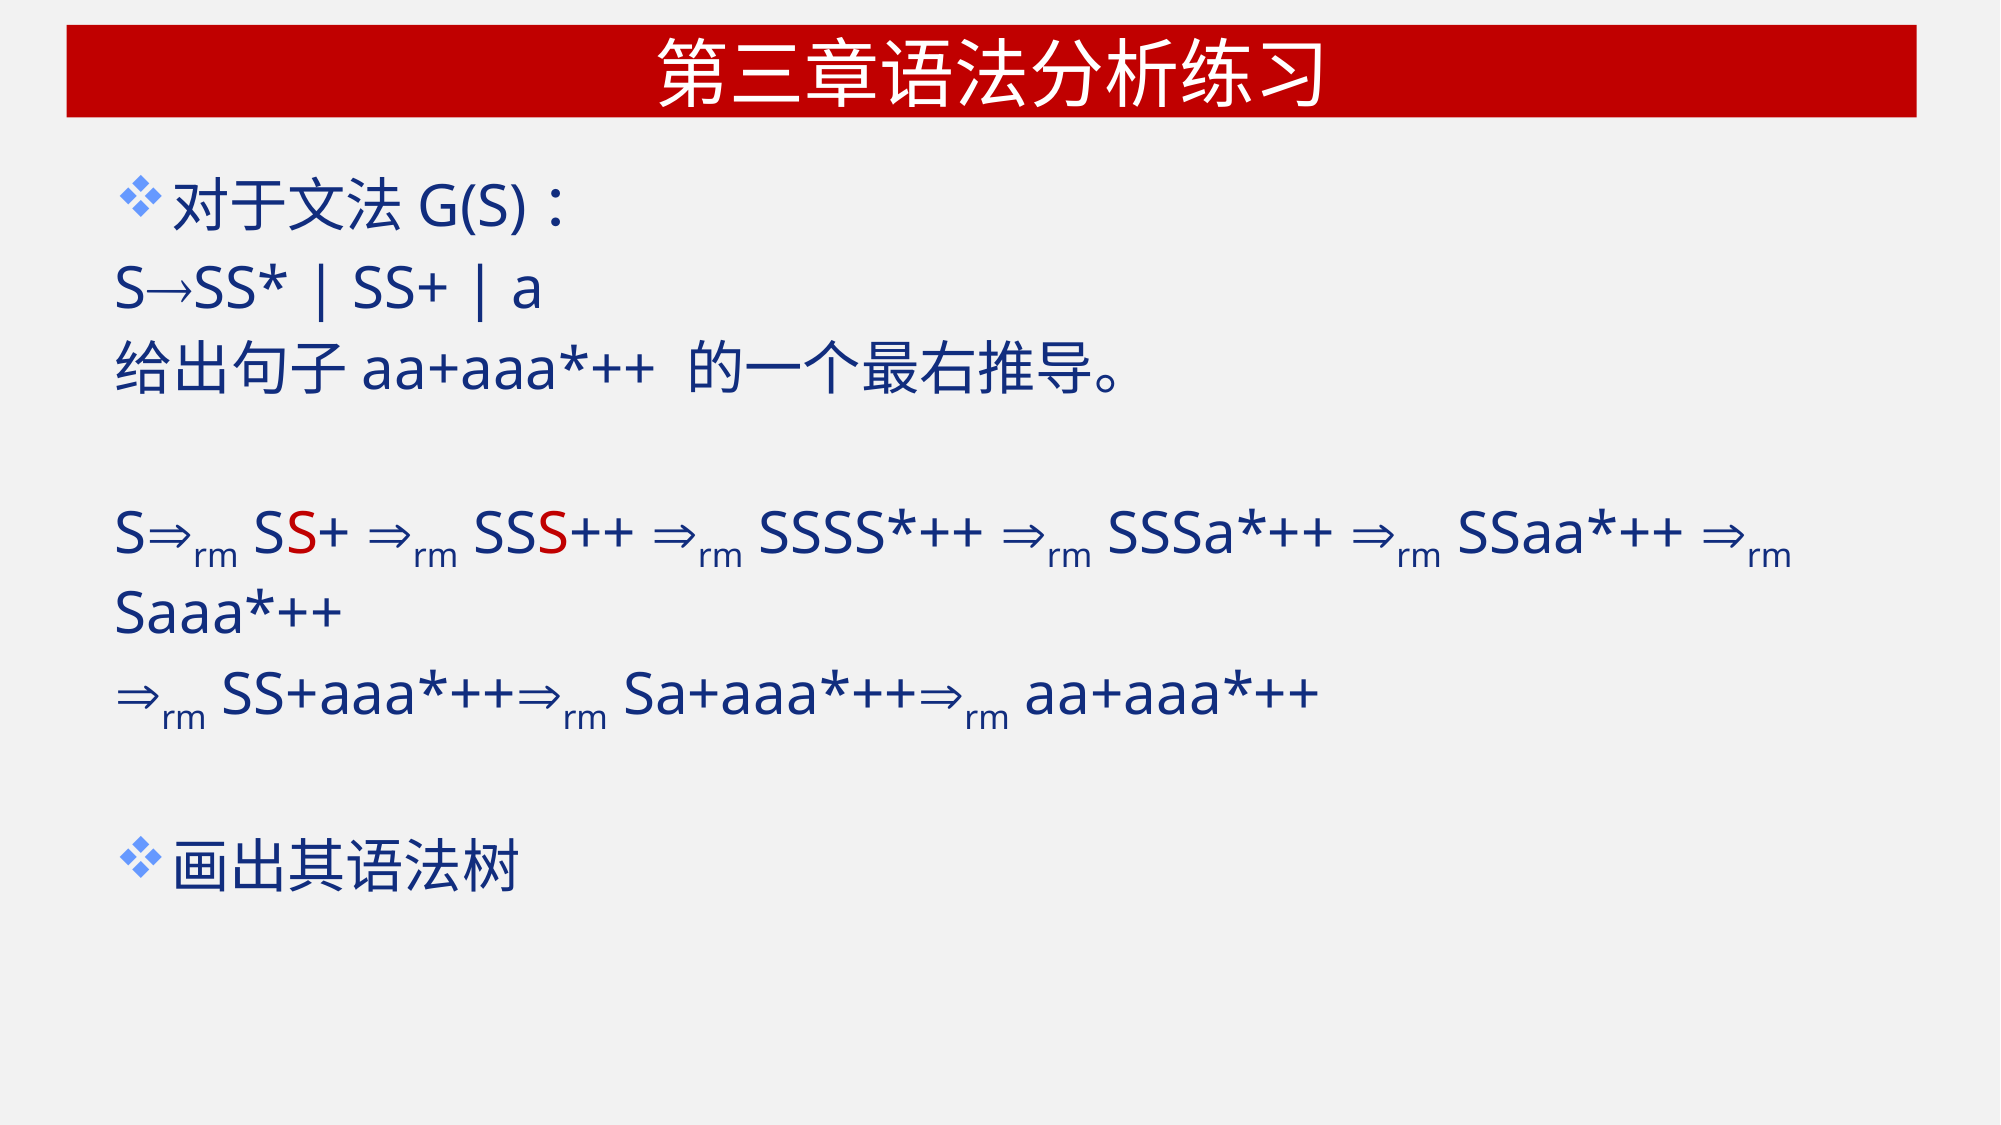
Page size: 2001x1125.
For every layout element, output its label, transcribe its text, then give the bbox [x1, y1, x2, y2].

list 对于文法G(S)： SSS* | SS+ | a 给出句子aa+aaa*++ 的一个最右推导。 Srm SS+ rm SSS++ rm SSSS*++ rm SSSa*++ rm SSaa*++ rm Saaa*++ rm SS+aaa*++rm Sa+aaa*++rm aa+aaa*++ 画出其语法树 [99, 160, 1901, 1023]
title 第三章语法分析练习 [66, 24, 1917, 118]
